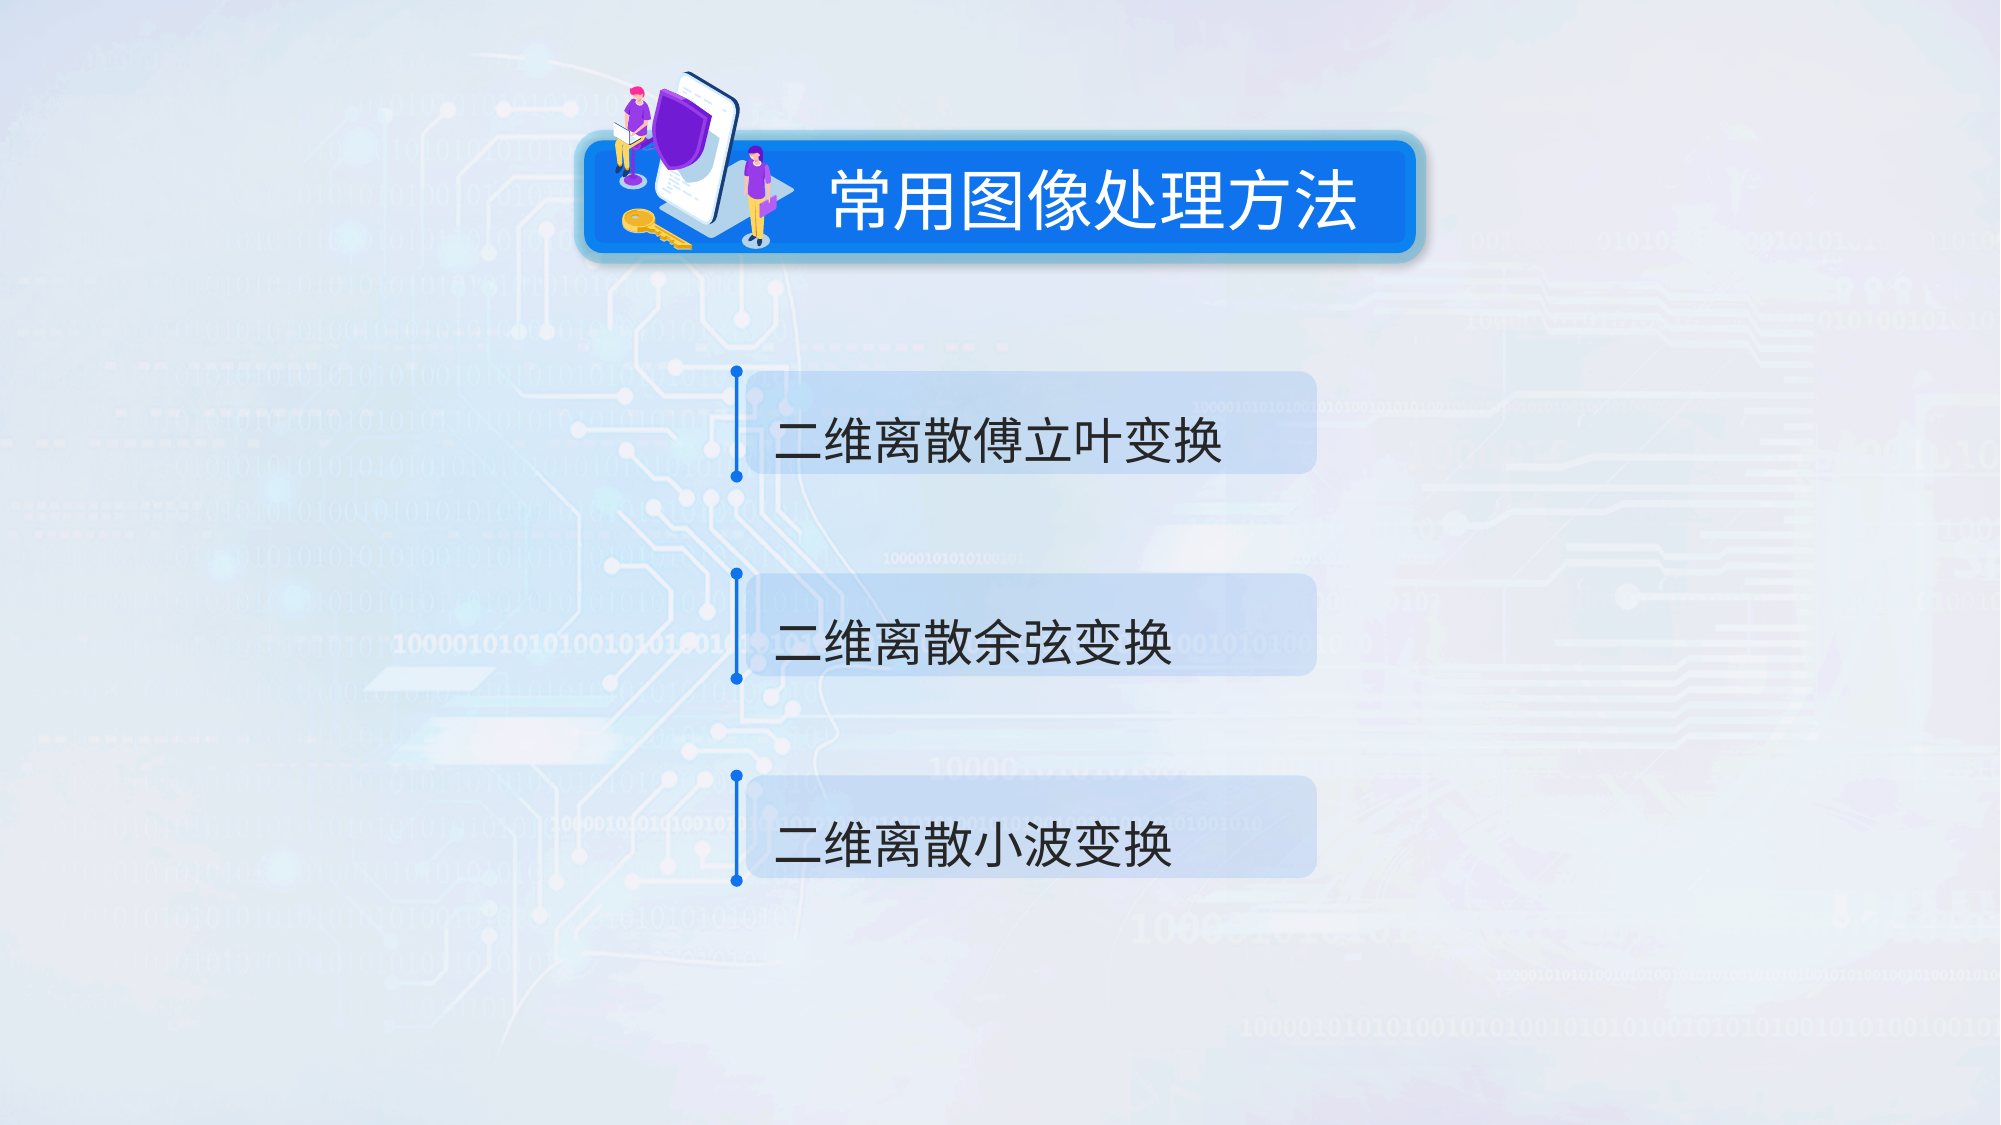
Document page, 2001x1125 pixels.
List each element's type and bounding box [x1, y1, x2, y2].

text_box [730, 769, 1317, 887]
picture [0, 0, 2000, 1125]
text_box [730, 567, 1317, 685]
text_box [584, 71, 1416, 254]
text_box [730, 365, 1317, 483]
